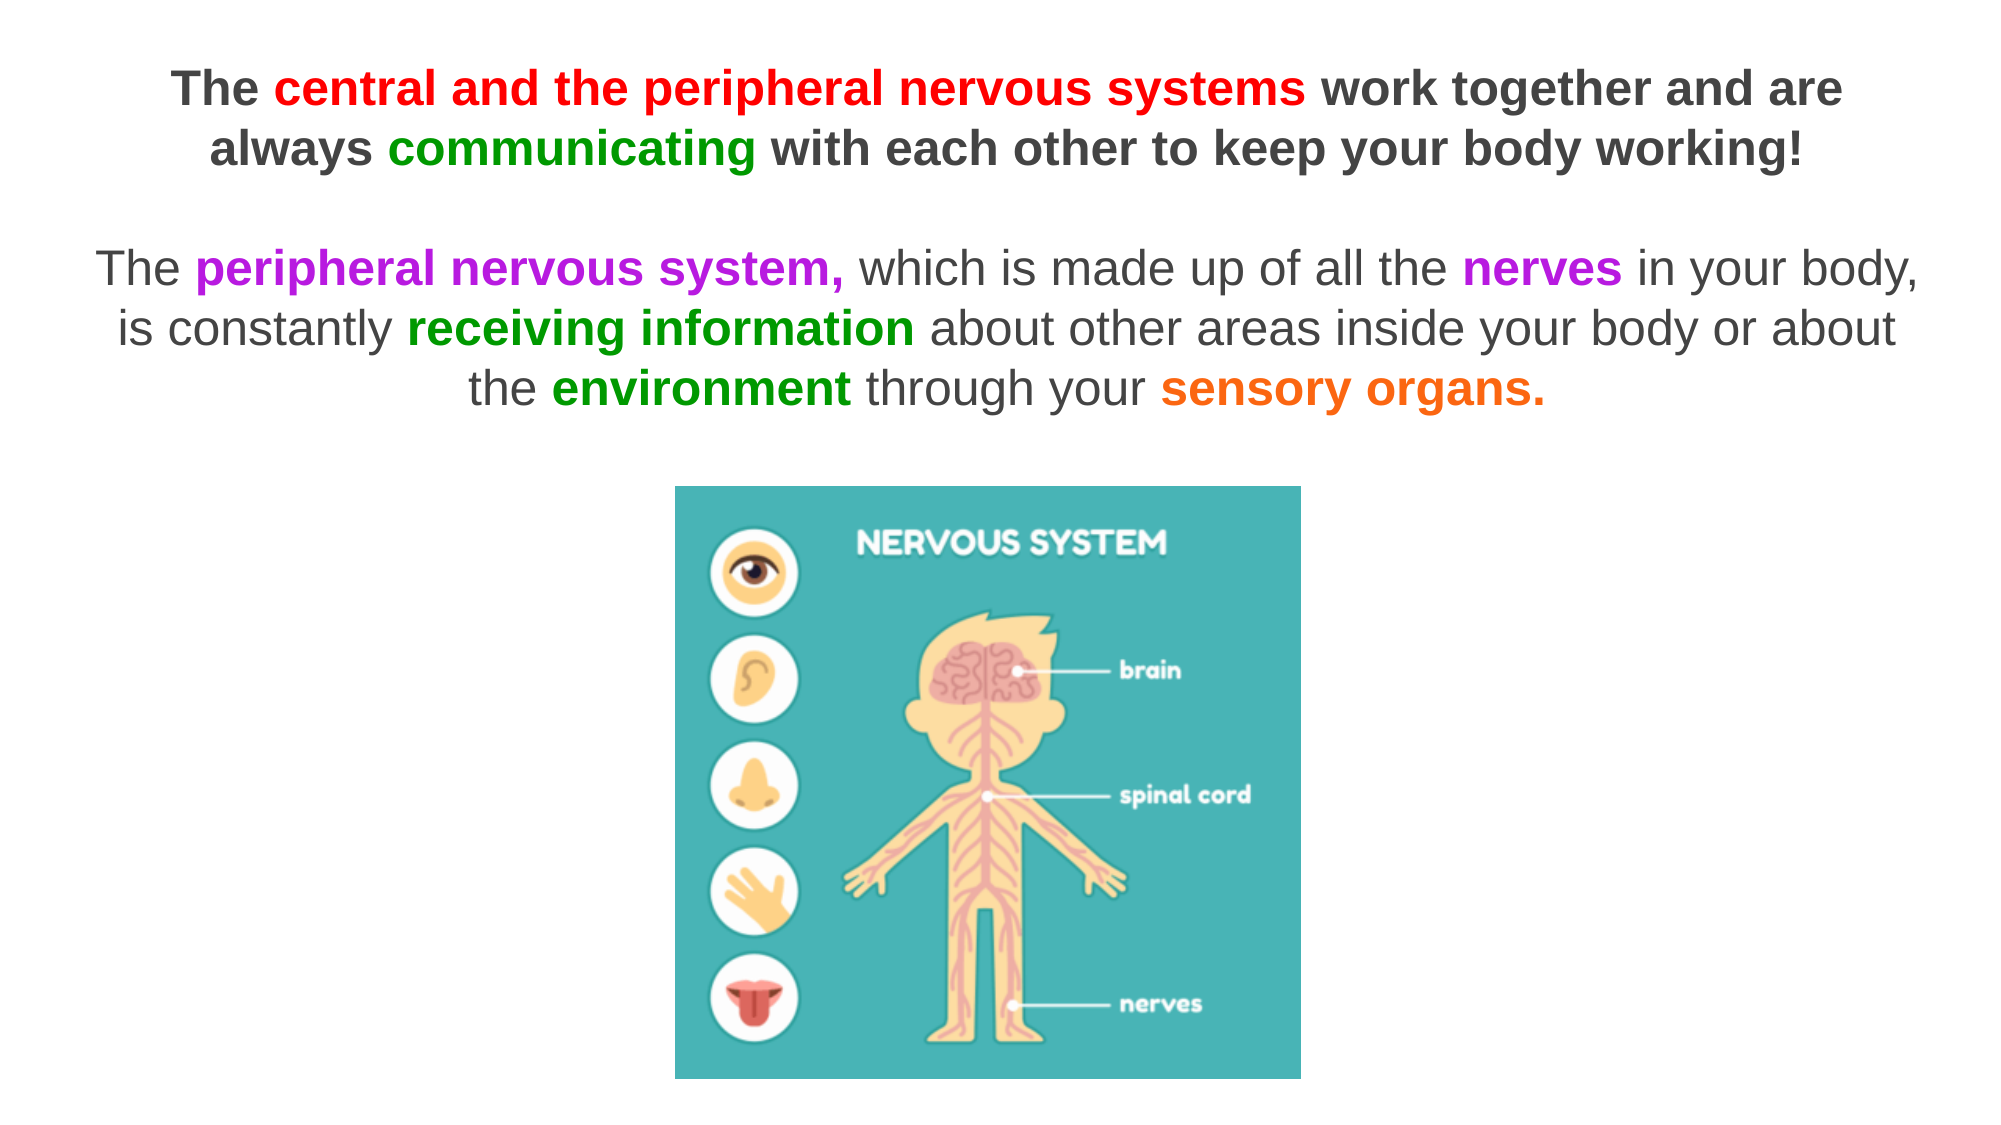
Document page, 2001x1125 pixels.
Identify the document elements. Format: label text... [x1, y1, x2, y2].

picture [675, 486, 1301, 1079]
text_box The central and the peripheral nervous systems work together and are always communicating with each other to keep your body working! The peripheral nervous system, which is made up of all the nerves in your body, is constantly receiving information about other areas inside your body or about the environment through your sensory organs. [66, 48, 1948, 423]
